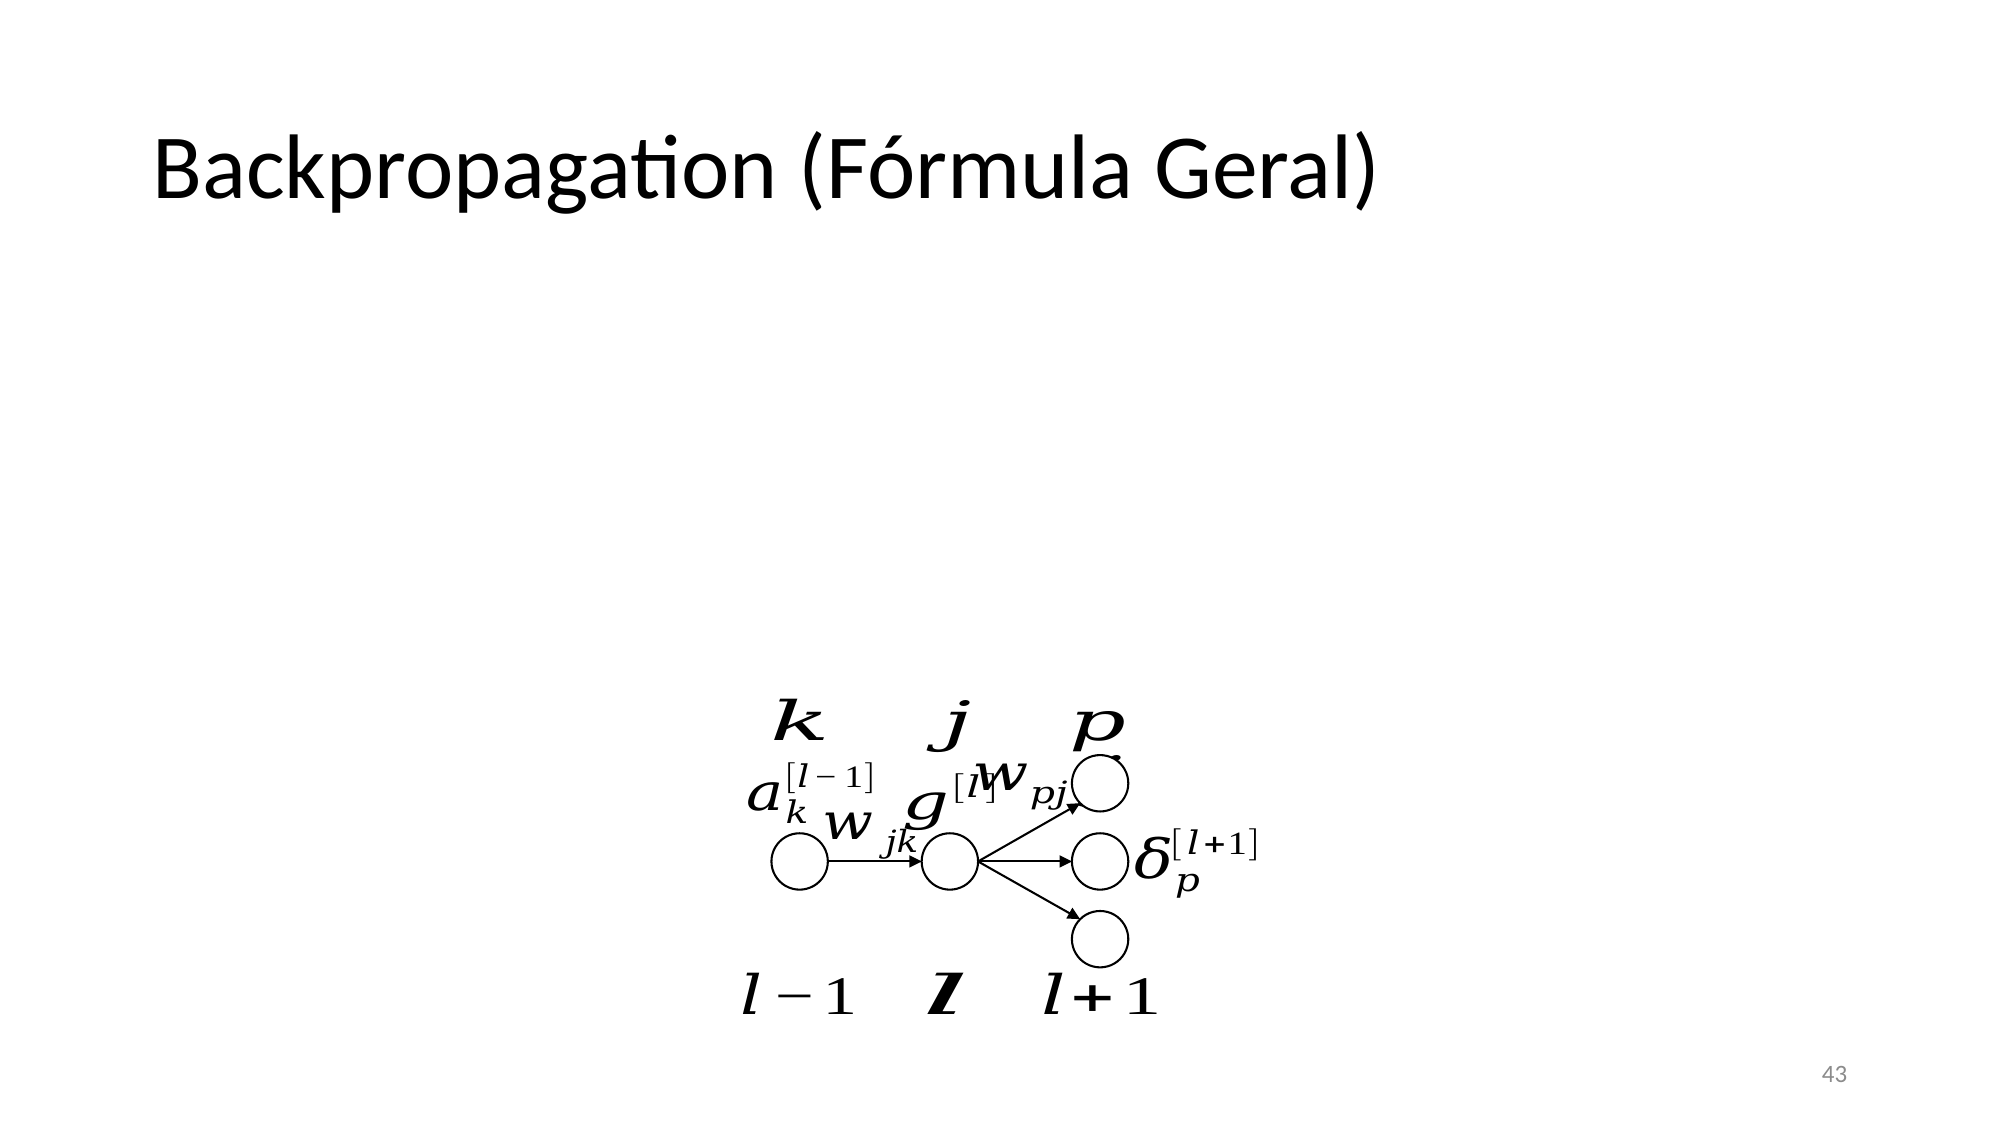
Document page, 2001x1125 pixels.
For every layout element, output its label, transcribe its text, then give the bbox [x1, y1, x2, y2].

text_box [740, 692, 1260, 1028]
title Backpropagation (Fórmula Geral) [137, 59, 1863, 278]
slide_number 43 [1412, 1042, 1863, 1103]
